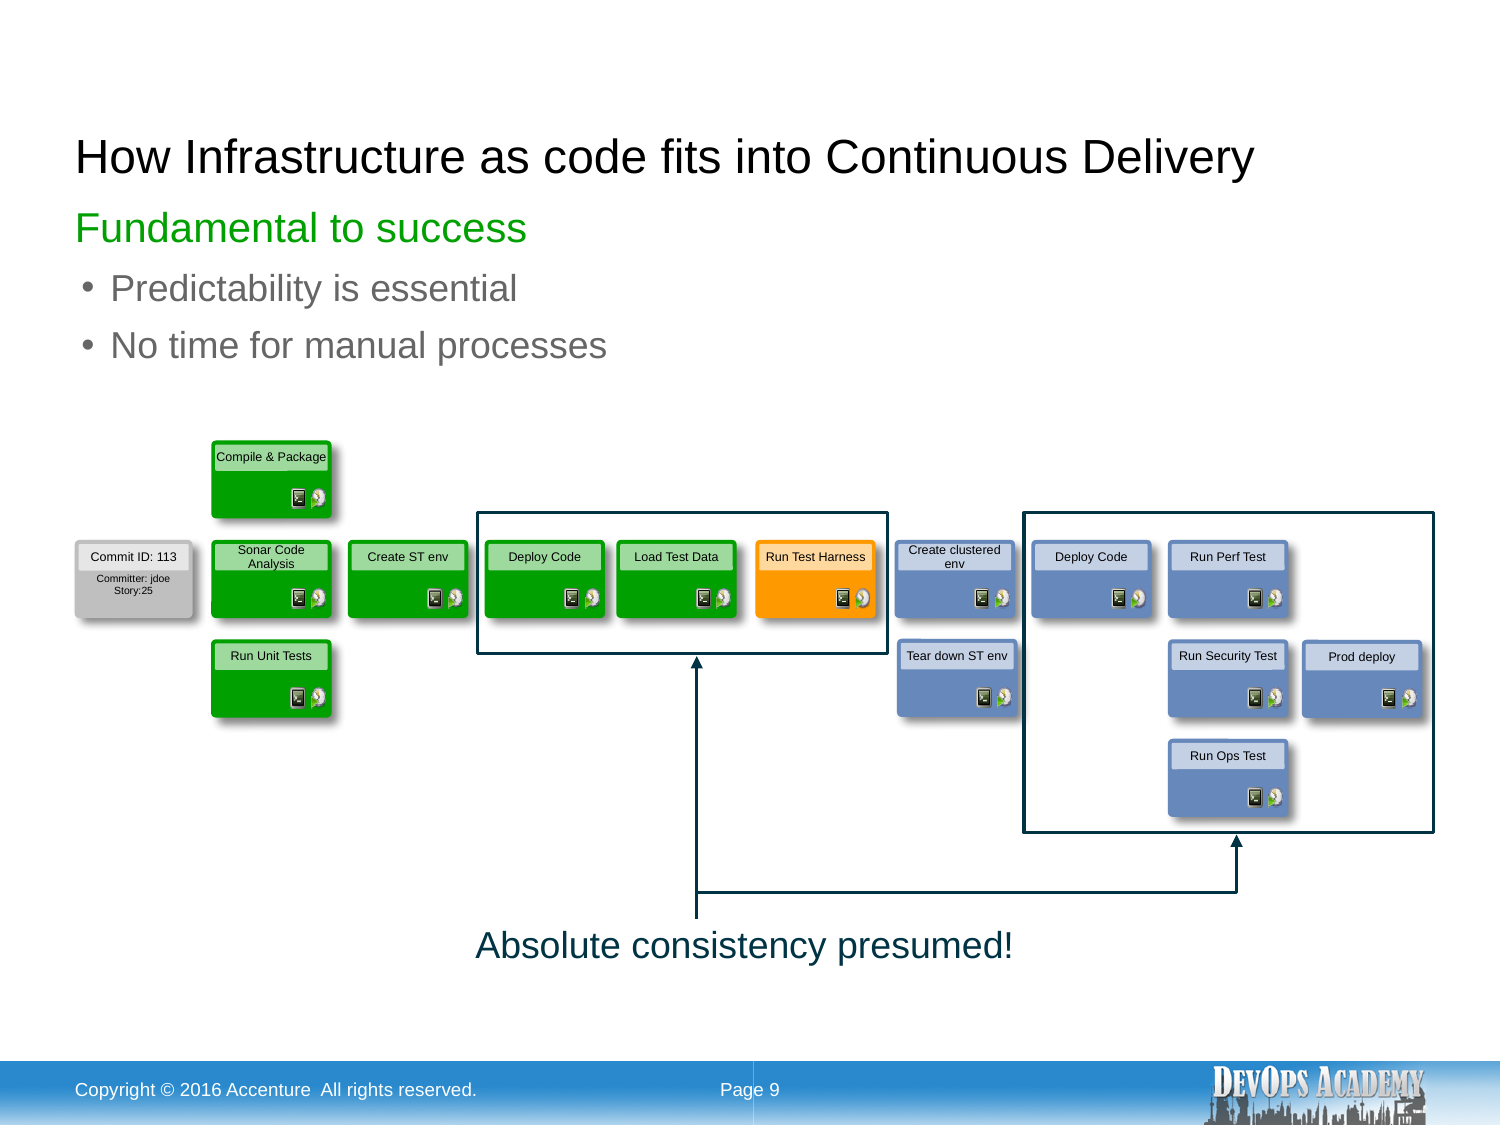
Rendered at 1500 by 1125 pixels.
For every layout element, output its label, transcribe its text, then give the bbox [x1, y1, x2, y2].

list Fundamental to success [74, 193, 1426, 259]
title How Infrastructure as code fits into Continuous Delivery [74, 19, 1426, 184]
slide_number Page 9 [693, 1078, 807, 1100]
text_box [456, 512, 1435, 975]
footer Copyright © 2016 Accenture All rights reserved. [74, 1078, 666, 1100]
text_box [74, 539, 193, 619]
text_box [210, 639, 332, 718]
list Predictability is essential No time for manual processes [81, 256, 1419, 386]
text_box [347, 539, 451, 619]
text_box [211, 440, 332, 519]
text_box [211, 539, 332, 619]
picture [0, 1061, 1500, 1125]
